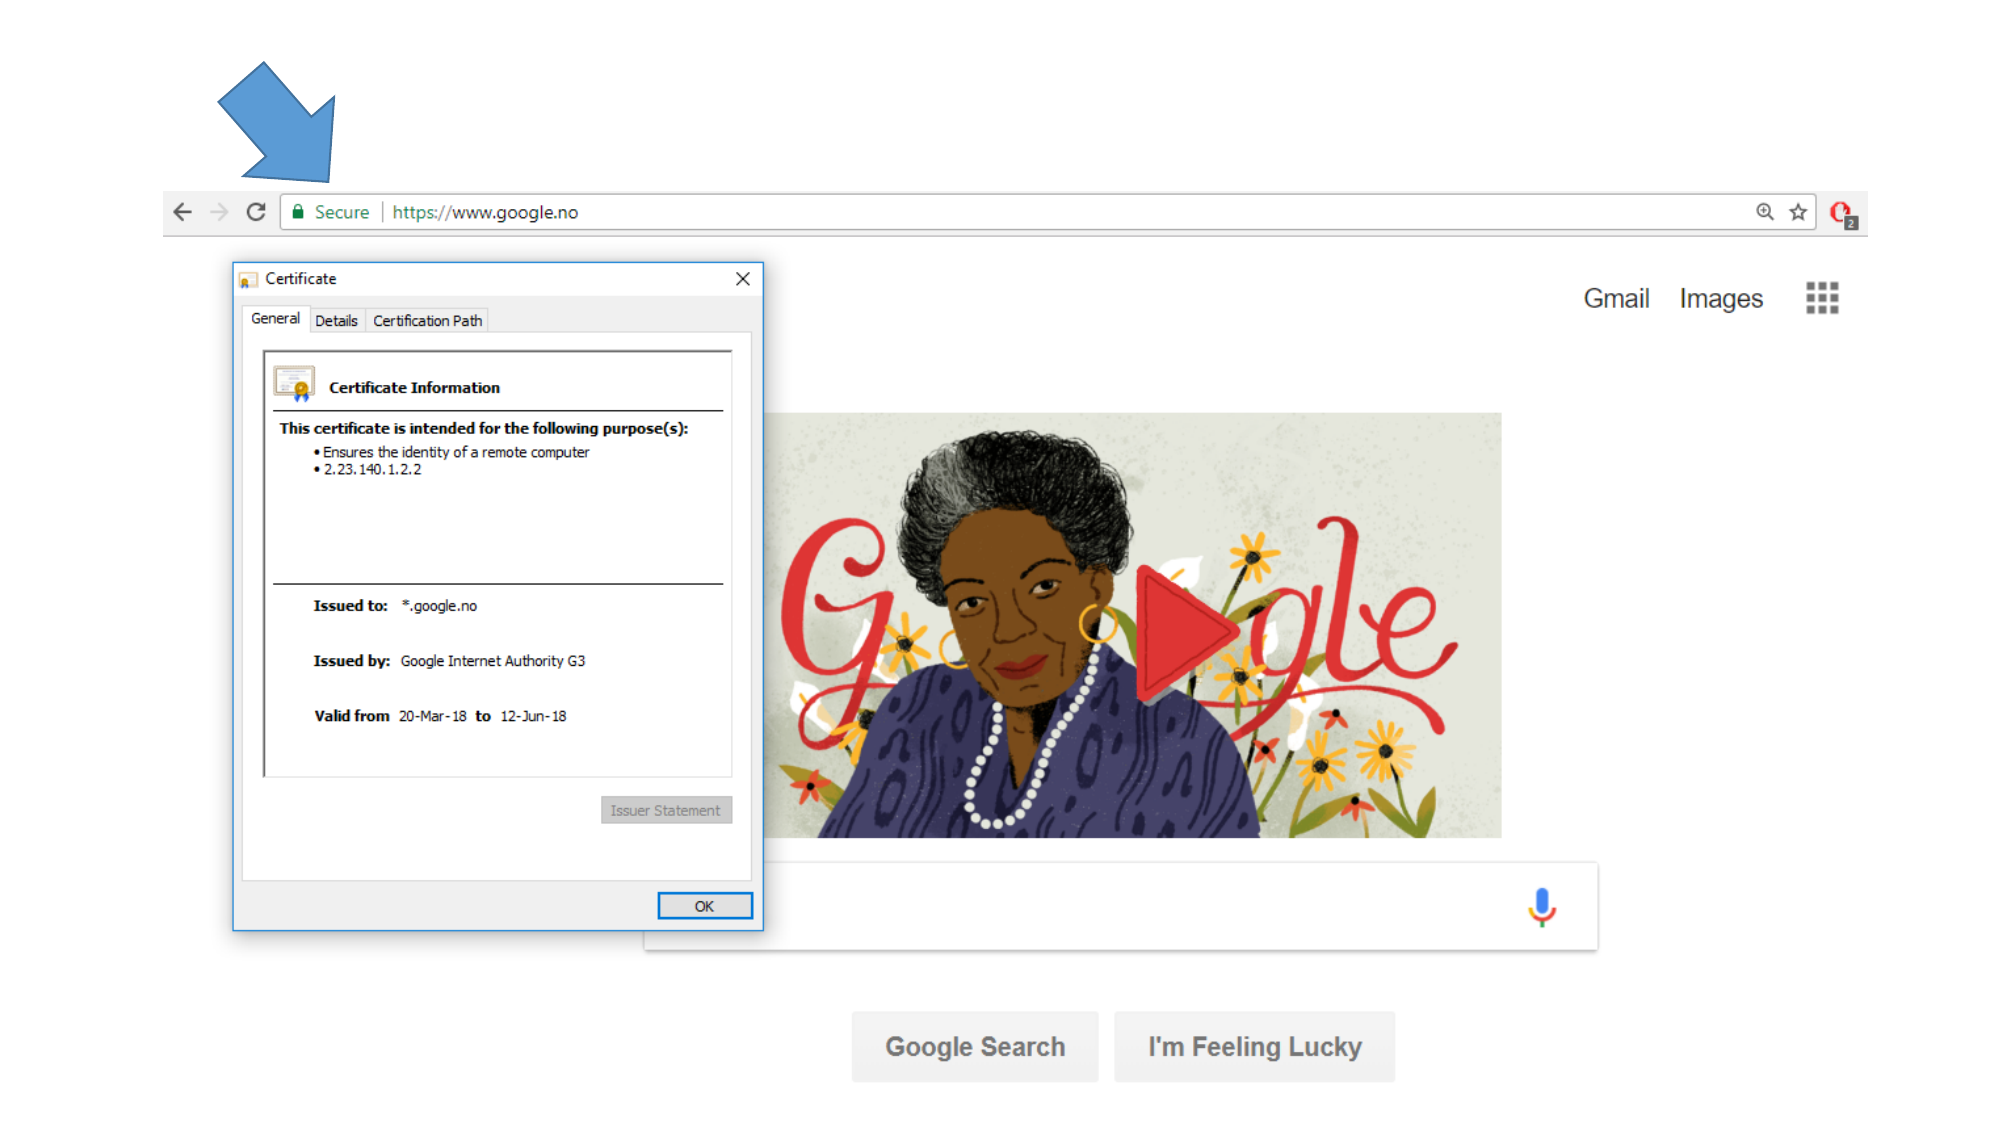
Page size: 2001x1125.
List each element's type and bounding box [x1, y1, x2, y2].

picture [163, 191, 1868, 1110]
text_box [217, 60, 336, 183]
